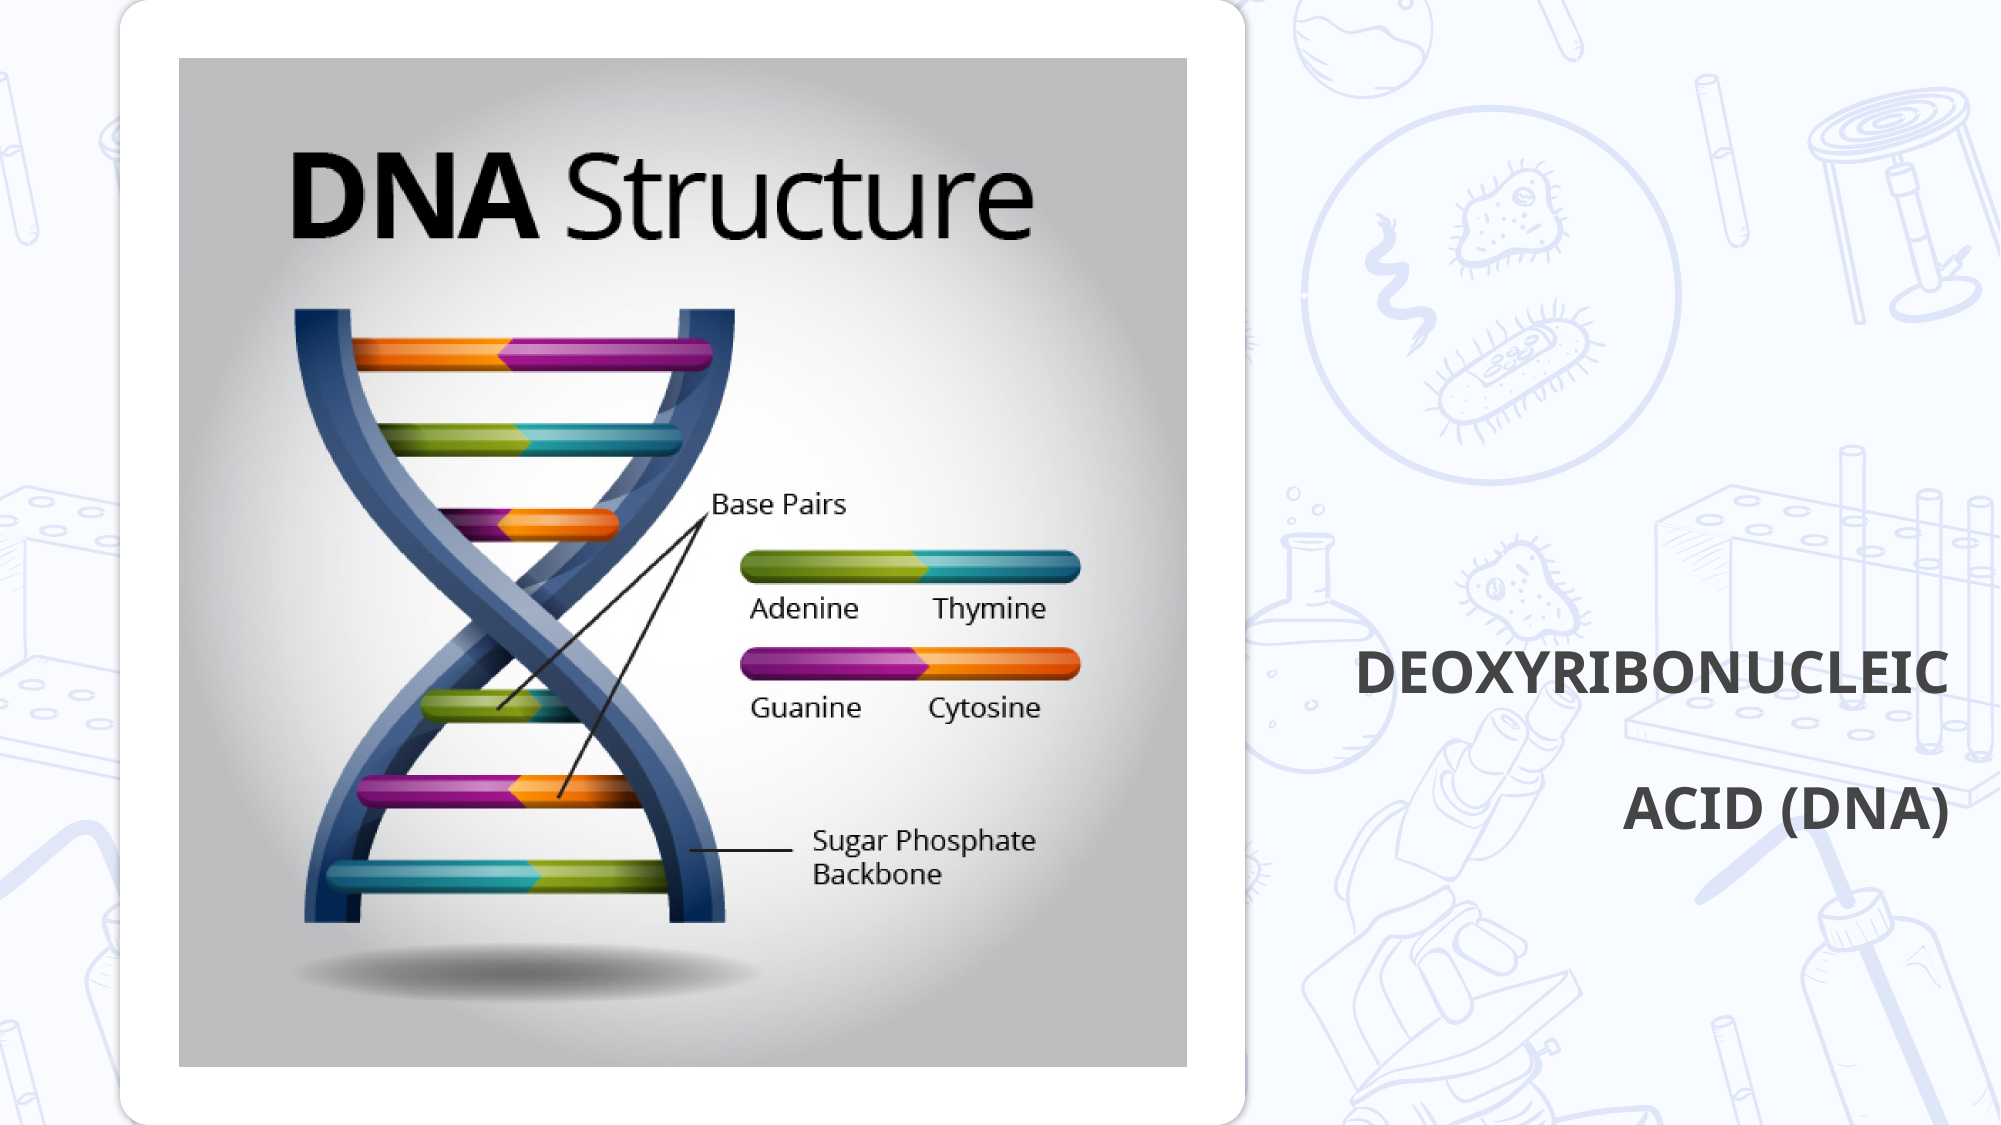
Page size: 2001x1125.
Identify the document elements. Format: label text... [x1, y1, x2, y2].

picture [178, 58, 1187, 1067]
text_box DEOXYRIBONUCLEIC ACID (DNA) [1252, 562, 1965, 849]
